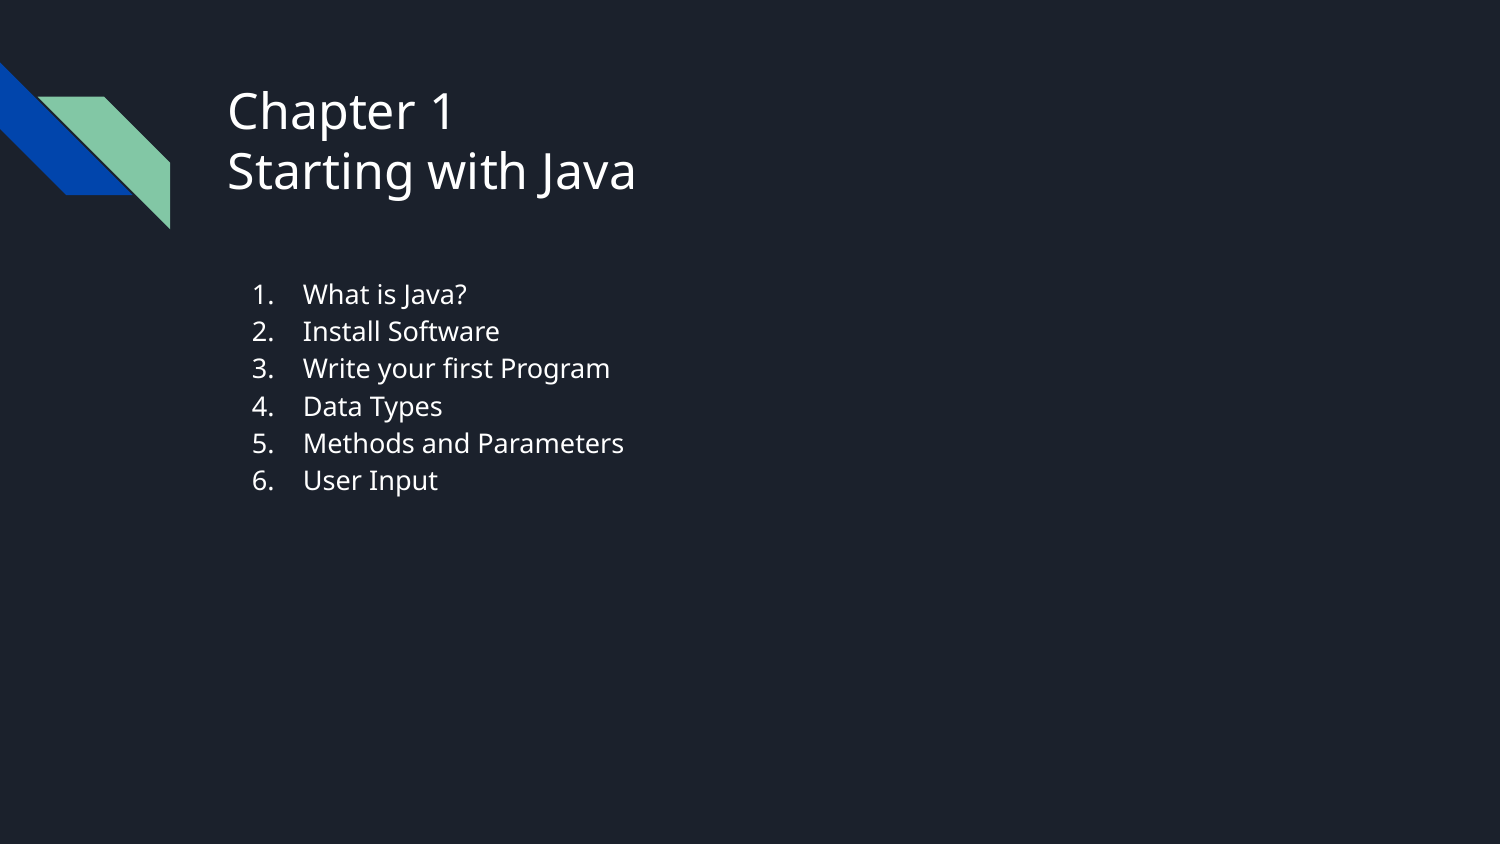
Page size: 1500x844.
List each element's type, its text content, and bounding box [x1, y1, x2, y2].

title Chapter 1 Starting with Java [212, 64, 1368, 215]
list What is Java? Install Software Write your first Program Data Types Methods and Parameters User Input [212, 257, 1368, 735]
